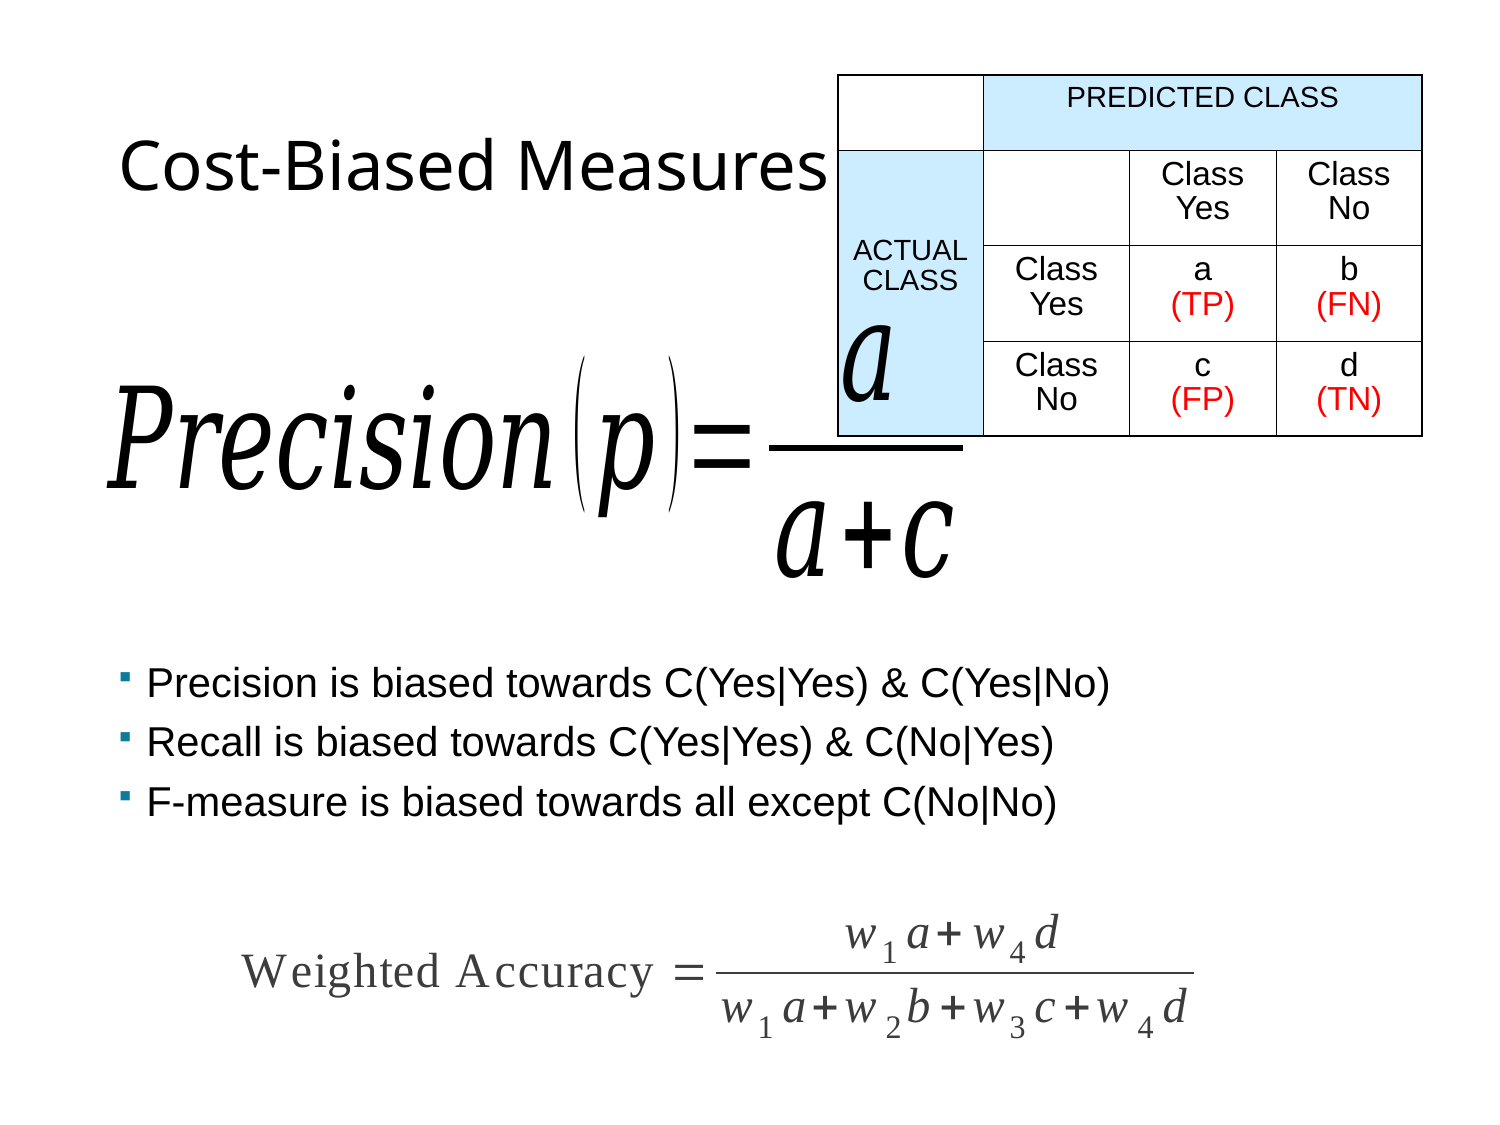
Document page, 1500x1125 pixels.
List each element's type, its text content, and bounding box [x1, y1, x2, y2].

table_cell Class Yes [1130, 151, 1276, 245]
table_header [839, 76, 983, 150]
text_box [66, 650, 1500, 1000]
table_cell d (TN) [1277, 342, 1421, 435]
table_cell a (TP) [1130, 246, 1276, 341]
table_cell b (FN) [1277, 246, 1421, 341]
table_cell Class No [1277, 151, 1421, 245]
table_cell Class No [984, 342, 1129, 435]
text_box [224, 905, 1213, 1056]
table_cell [984, 151, 1129, 245]
table_cell ACTUAL CLASS [839, 151, 983, 435]
table_cell Class Yes [984, 246, 1129, 341]
title Cost-Biased Measures [103, 59, 1397, 278]
table_header PREDICTED CLASS [984, 76, 1421, 150]
table_cell c (FP) [1130, 342, 1276, 435]
